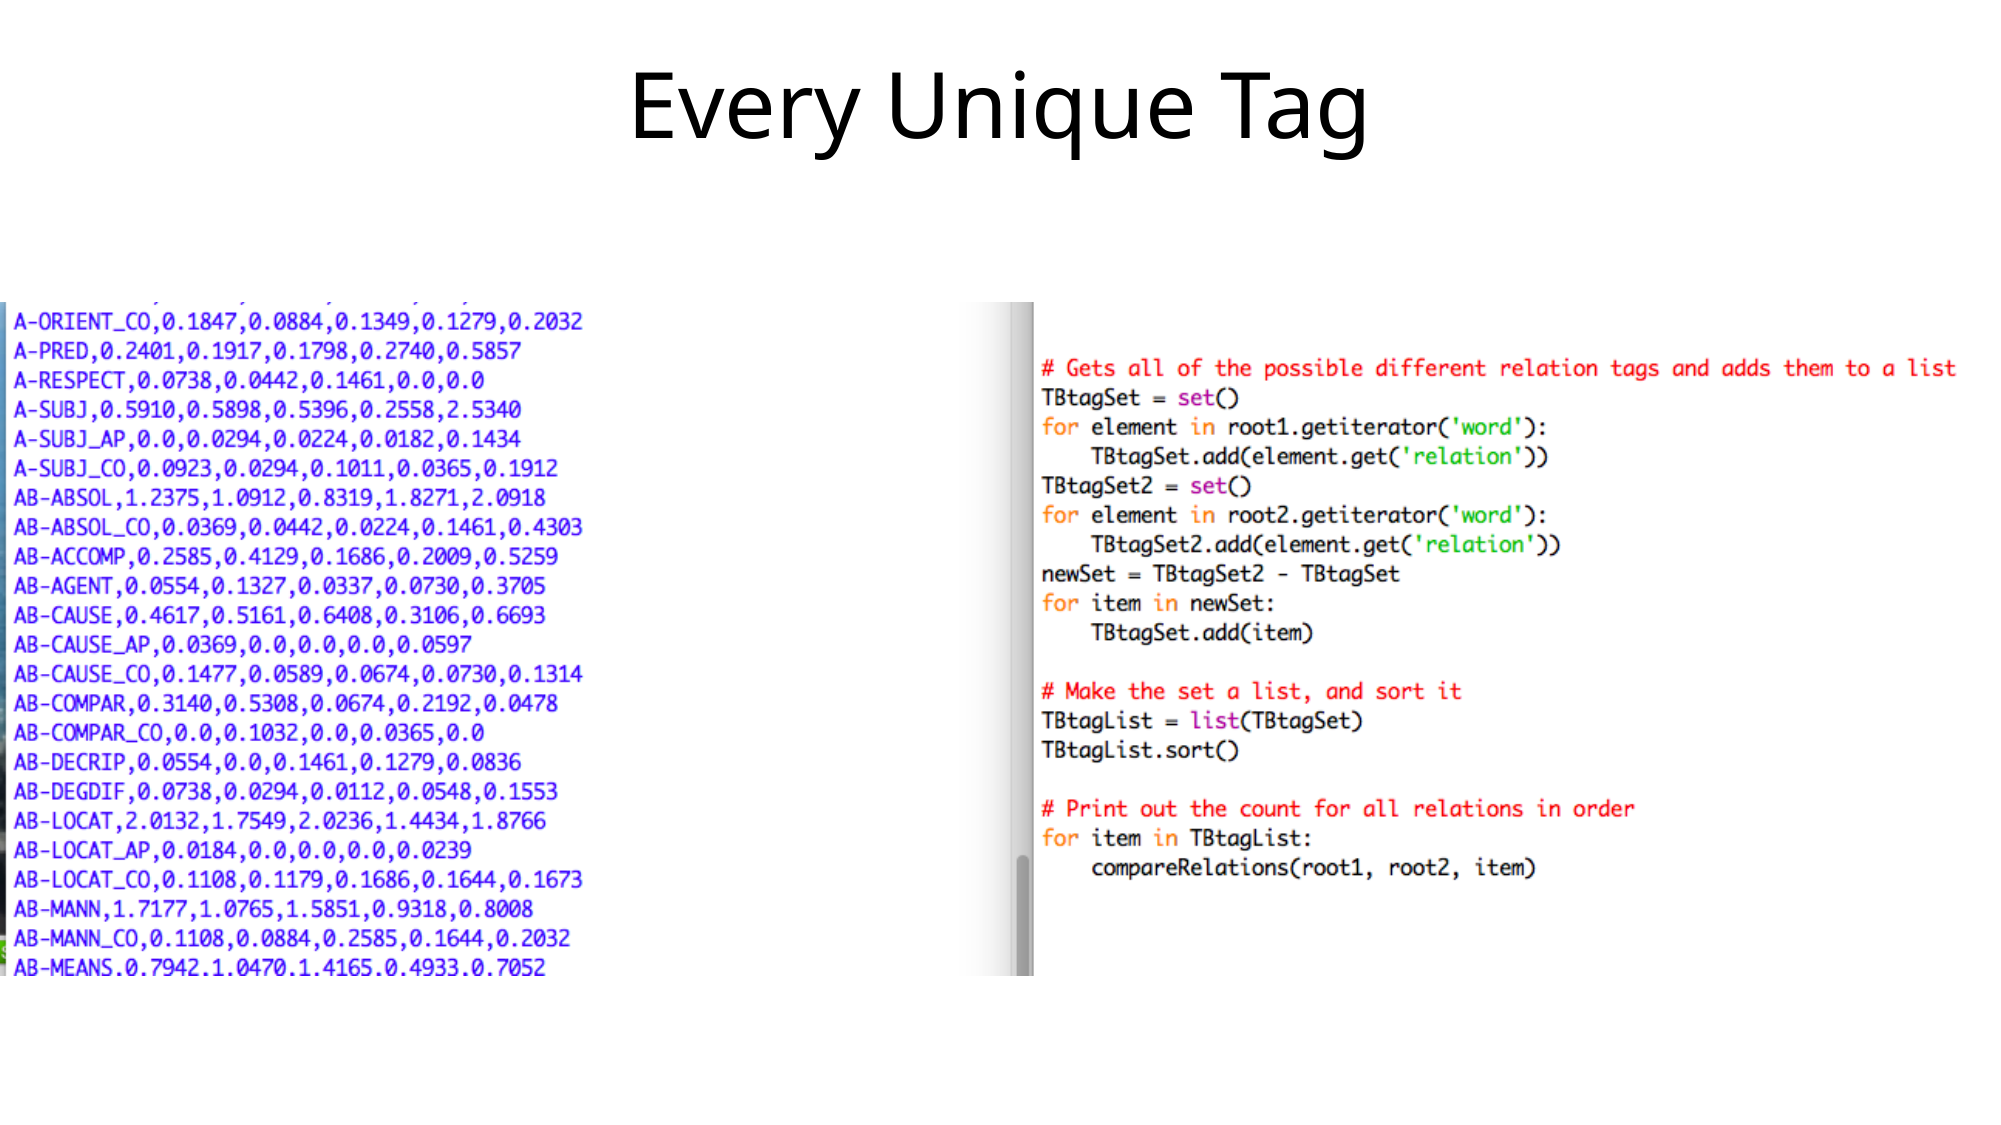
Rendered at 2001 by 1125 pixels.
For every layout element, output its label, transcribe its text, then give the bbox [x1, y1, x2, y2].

picture [0, 302, 1969, 976]
title Every Unique Tag [137, 0, 1863, 218]
